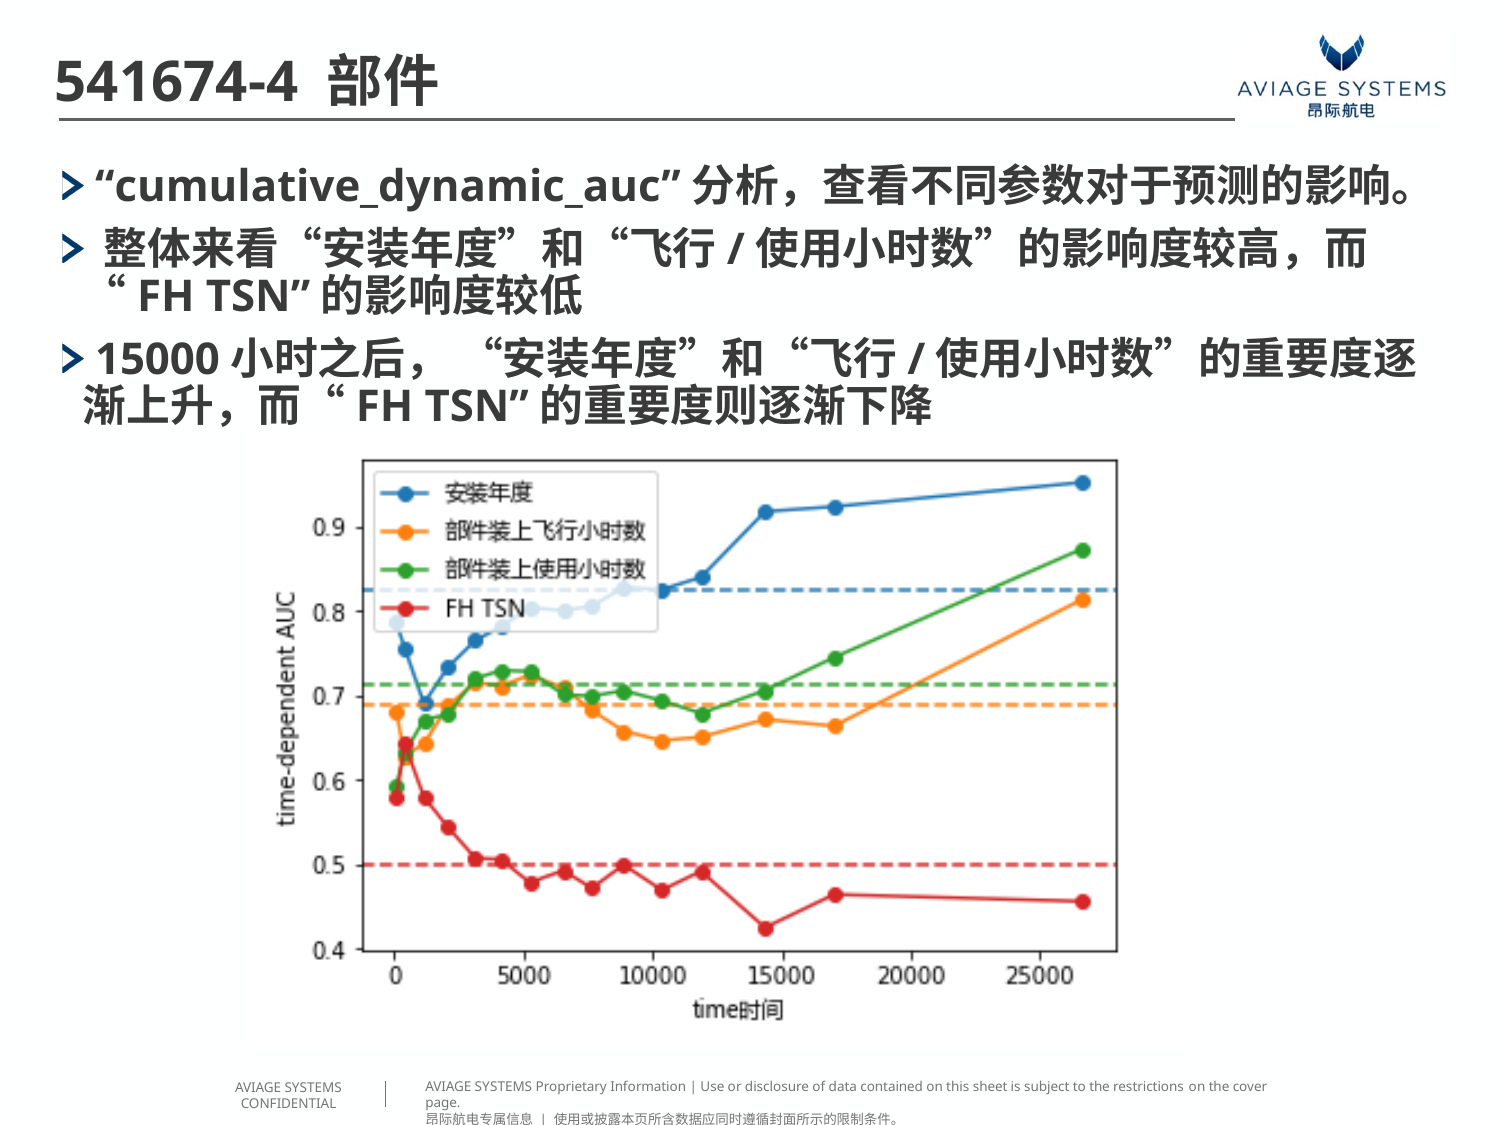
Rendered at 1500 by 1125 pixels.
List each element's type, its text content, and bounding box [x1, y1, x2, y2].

picture [54, 342, 84, 373]
picture [250, 433, 1195, 1050]
picture [54, 232, 84, 263]
picture [1236, 34, 1450, 120]
picture [54, 169, 84, 200]
list “cumulative_dynamic_auc”分析，查看不同参数对于预测的影响。 整体来看“安装年度”和“飞行/使用小时数”的影响度较高，而“FH TSN”的影响度较低 15000小时之后， “安装年度”和“飞行/使用小时数”的重要度逐渐上升，而“FH TSN”的重要度则逐渐下降 [40, 156, 1450, 1000]
title 541674-4 部件 [40, 43, 1195, 122]
